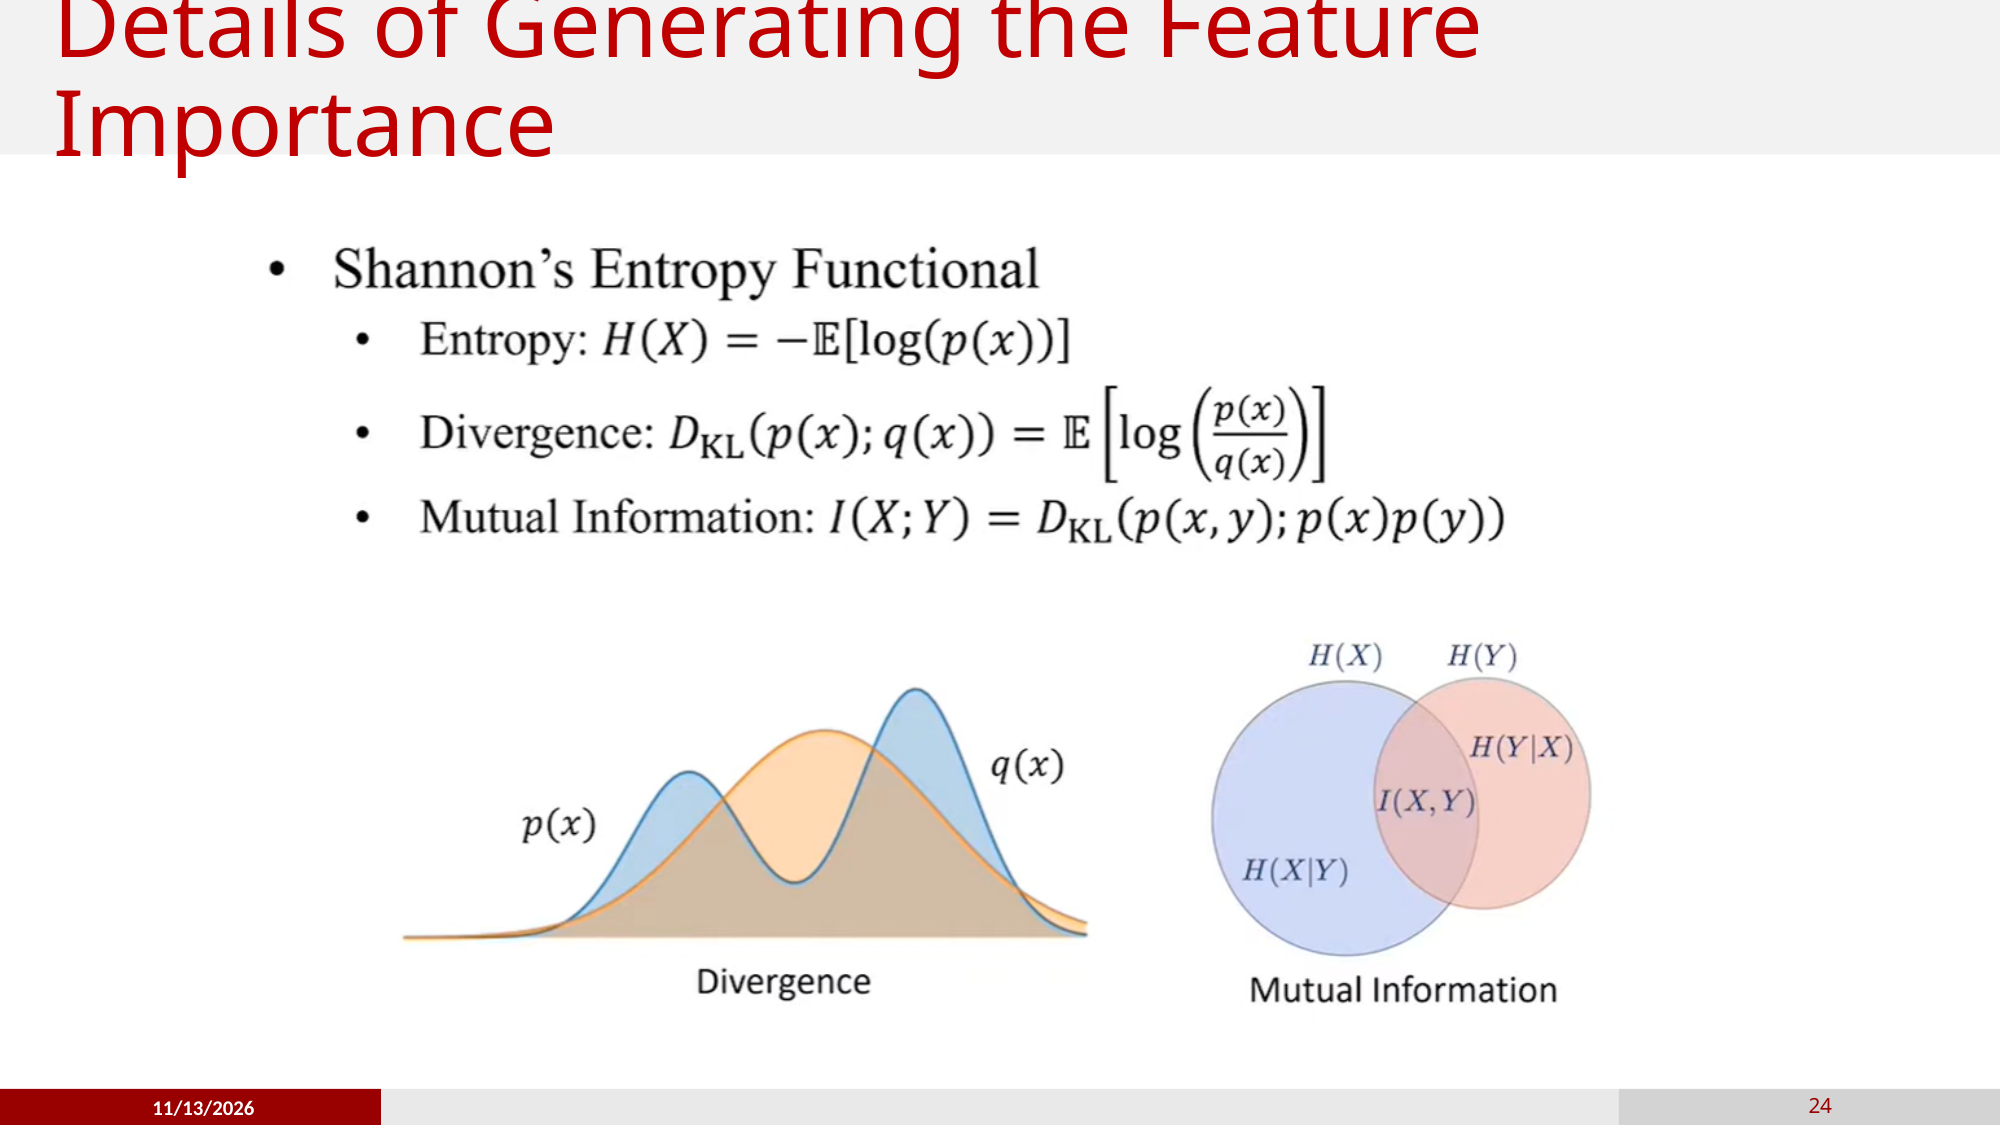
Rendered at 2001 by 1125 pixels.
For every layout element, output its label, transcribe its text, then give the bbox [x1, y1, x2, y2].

text_box Details of Generating the Feature Importance [38, 0, 2000, 187]
picture [188, 203, 1716, 1030]
